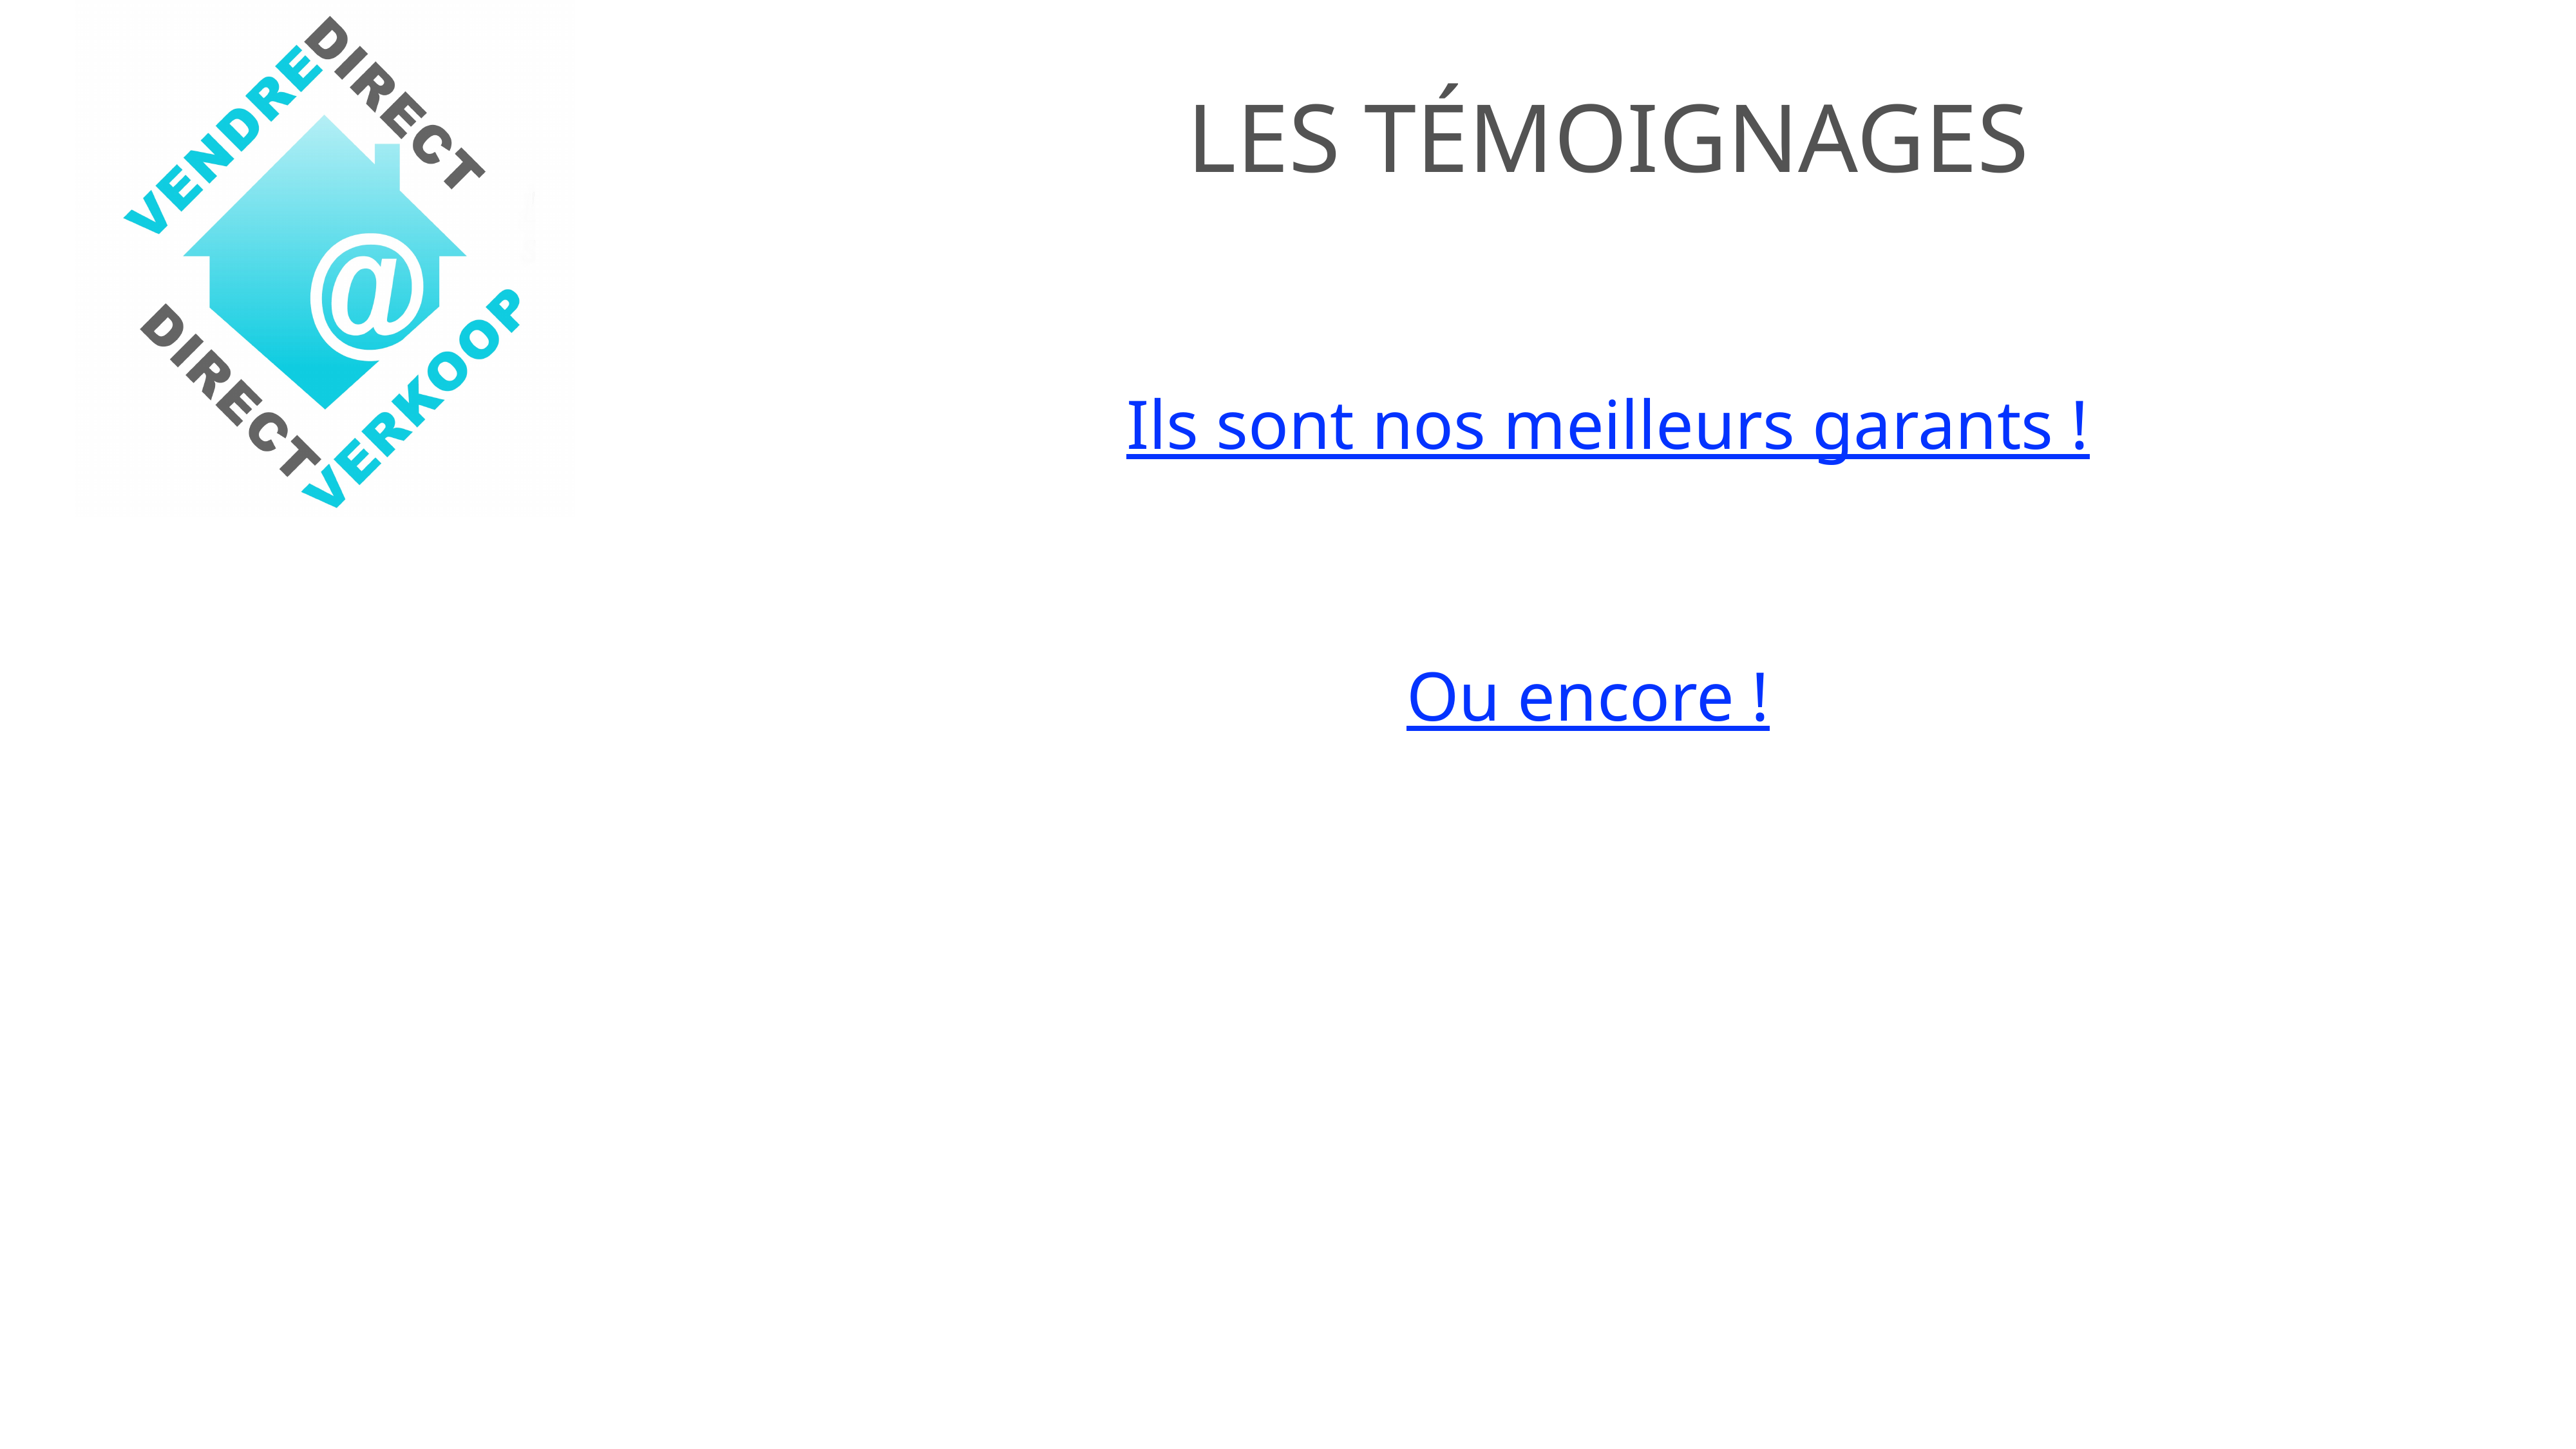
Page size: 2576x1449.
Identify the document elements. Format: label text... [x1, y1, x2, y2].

text_box Ils sont nos meilleurs garants ! [1119, 374, 2098, 470]
picture [75, 0, 575, 517]
text_box Ou encore ! [1399, 646, 1777, 742]
text_box les témoignages [1179, 70, 2037, 198]
